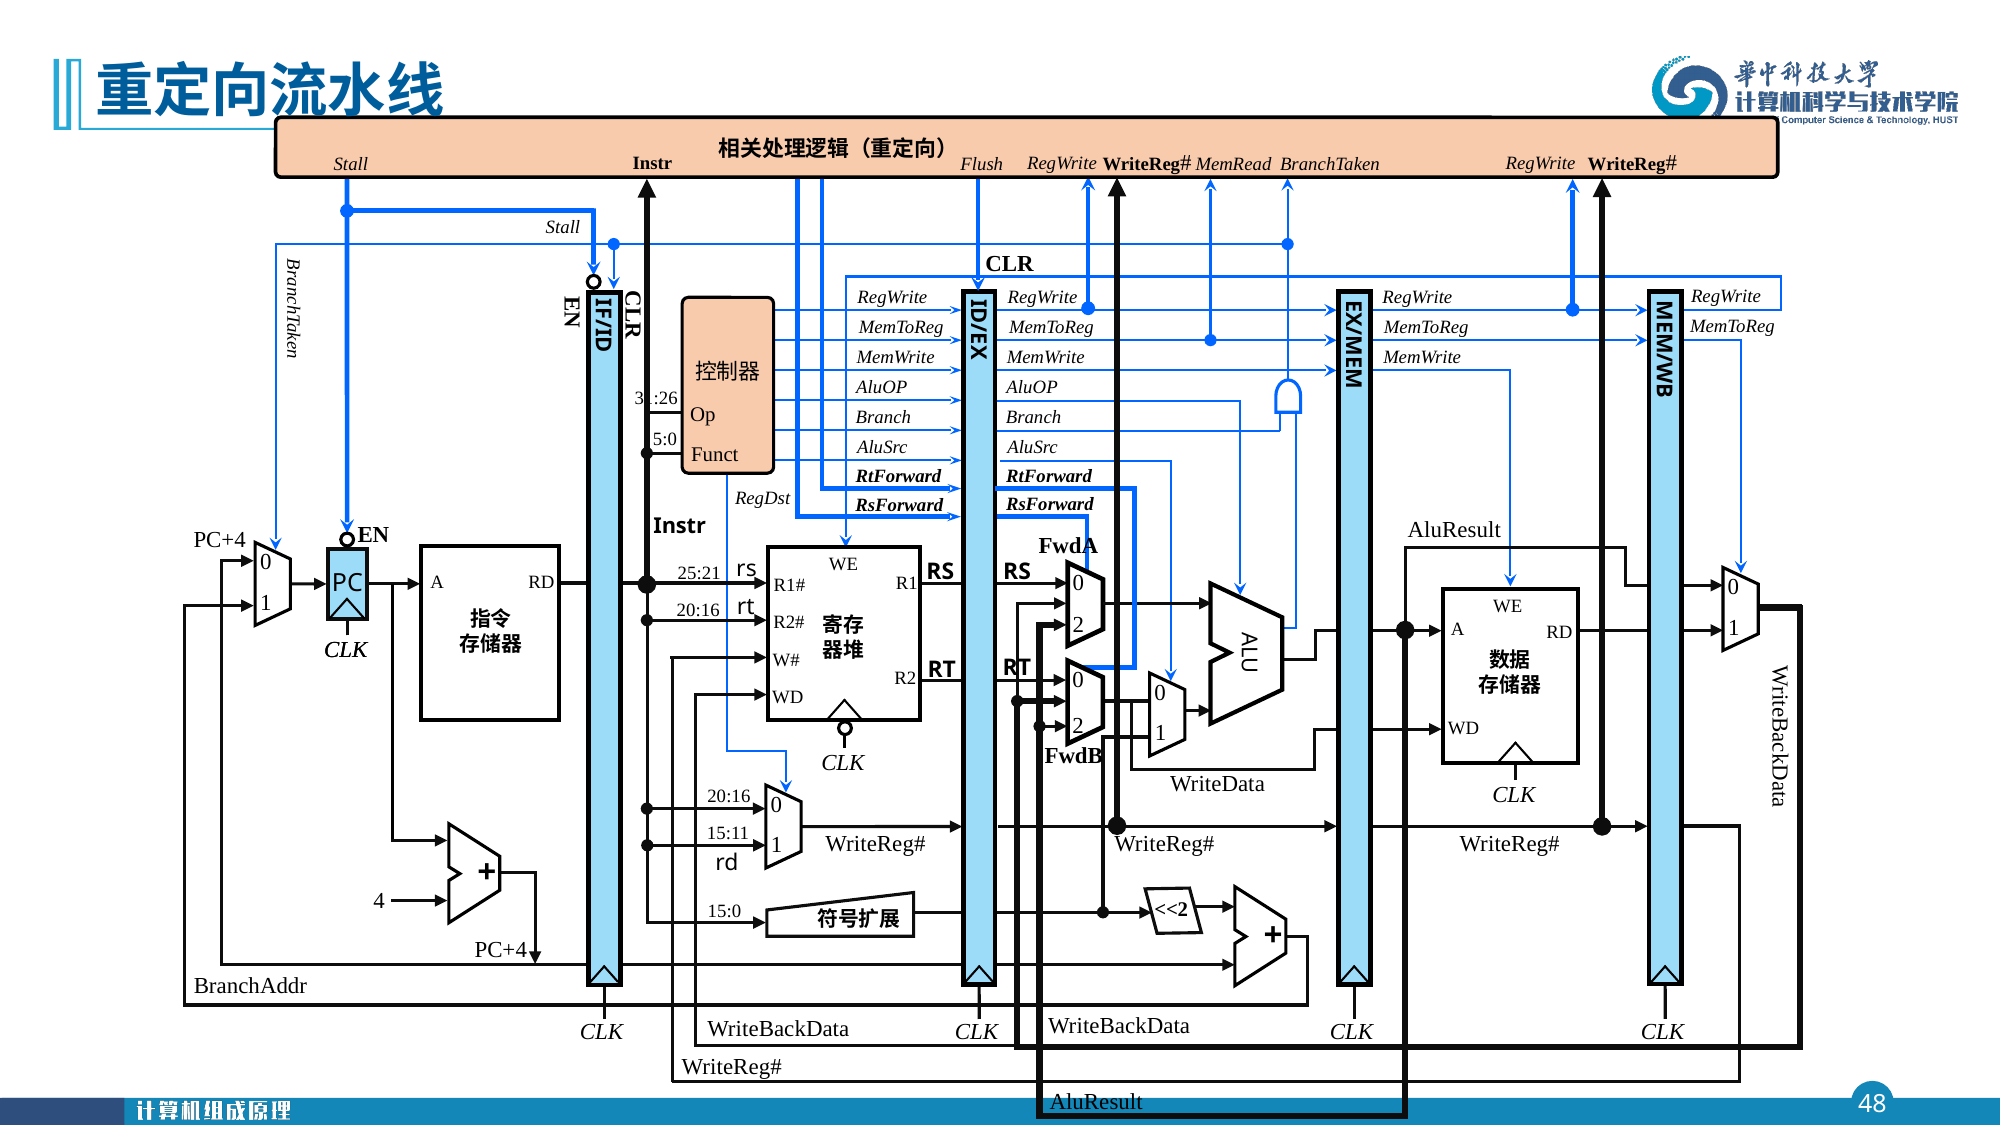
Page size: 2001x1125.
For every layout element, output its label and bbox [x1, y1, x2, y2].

text_box [184, 144, 1803, 1122]
text_box [459, 966, 542, 970]
text_box [193, 963, 323, 1003]
title [80, 42, 1805, 144]
picture [1805, 56, 1958, 130]
